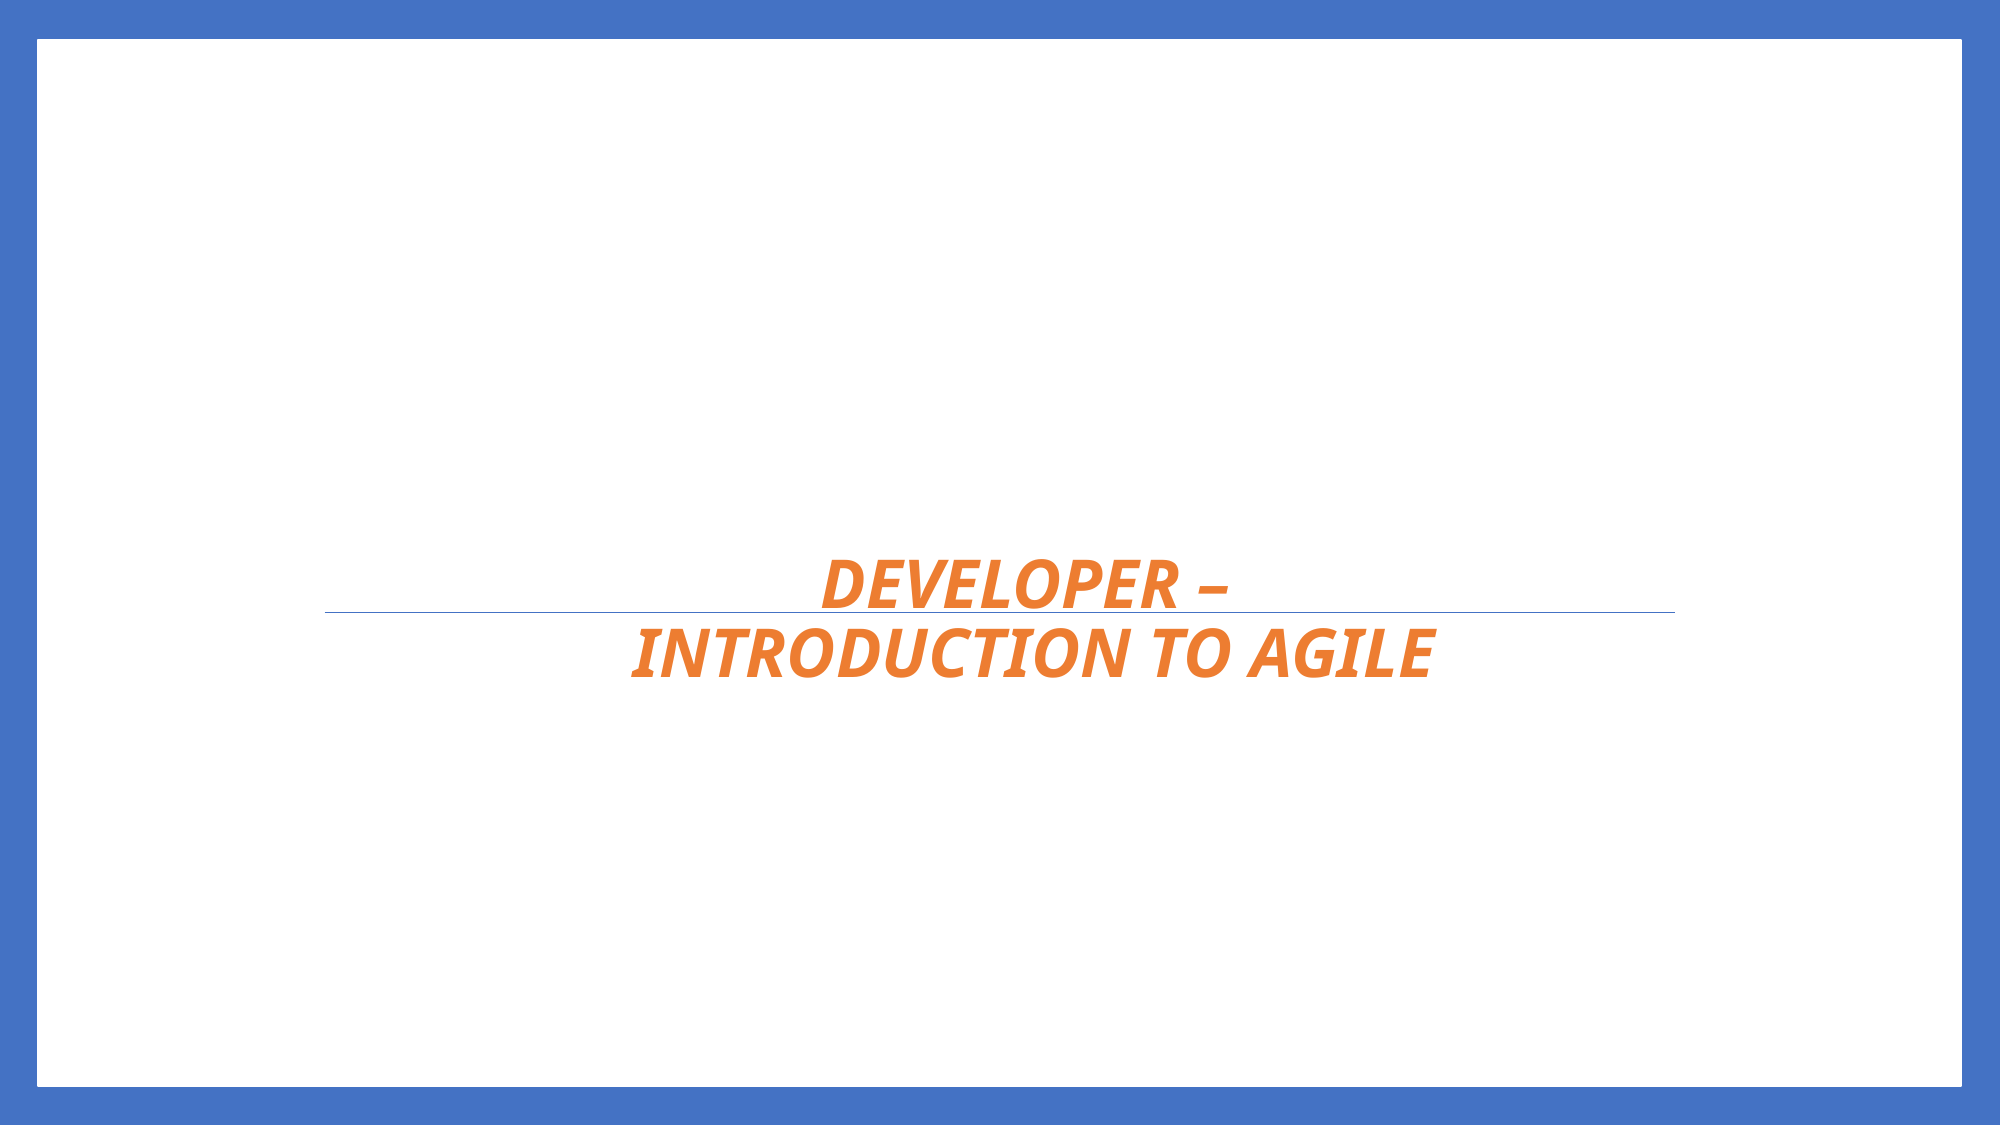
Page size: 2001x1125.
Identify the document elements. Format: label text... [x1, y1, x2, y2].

title DEVELOPER – INTRODUCTION TO AGILE [303, 408, 1766, 781]
